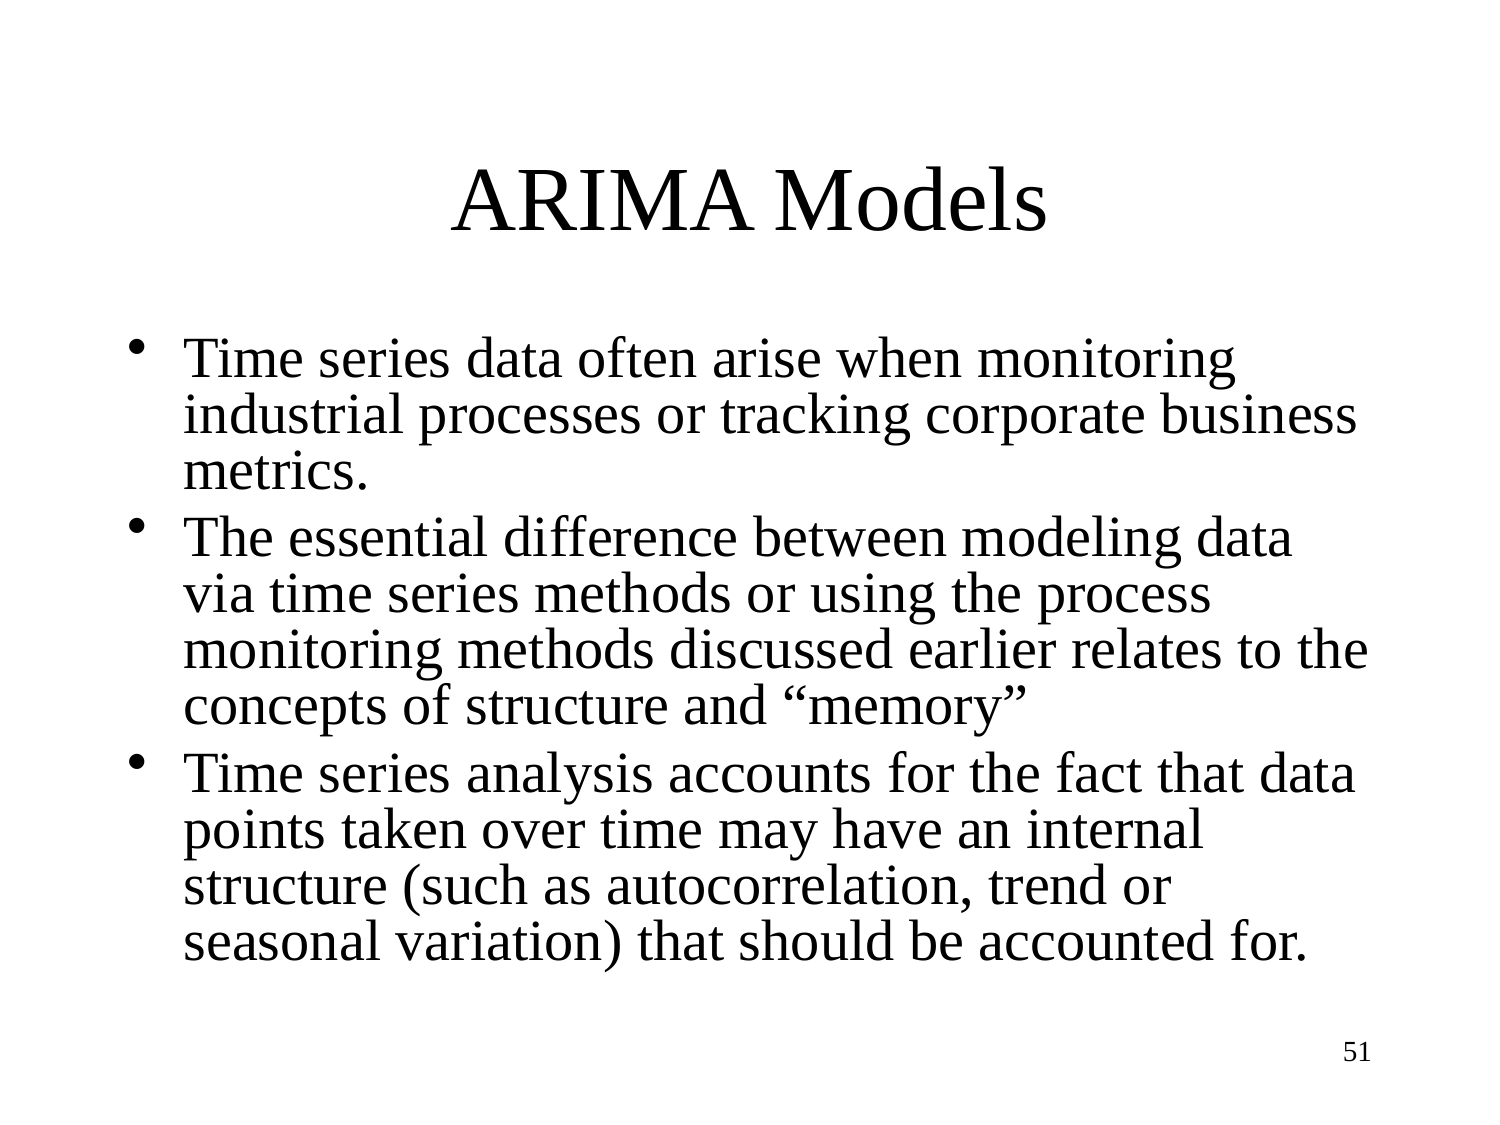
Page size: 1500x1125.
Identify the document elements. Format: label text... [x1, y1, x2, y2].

title ARIMA Models [112, 99, 1388, 288]
list Time series data often arise when monitoring industrial processes or tracking corporate business metrics. The essential difference between modeling data via time series methods or using the process monitoring methods discussed earlier relates to the concepts of structure and “memory” Time series analysis accounts for the fact that data points taken over time may have an internal structure (such as autocorrelation, trend or seasonal variation) that should be accounted for. [112, 324, 1388, 1001]
slide_number 51 [1074, 1024, 1388, 1101]
